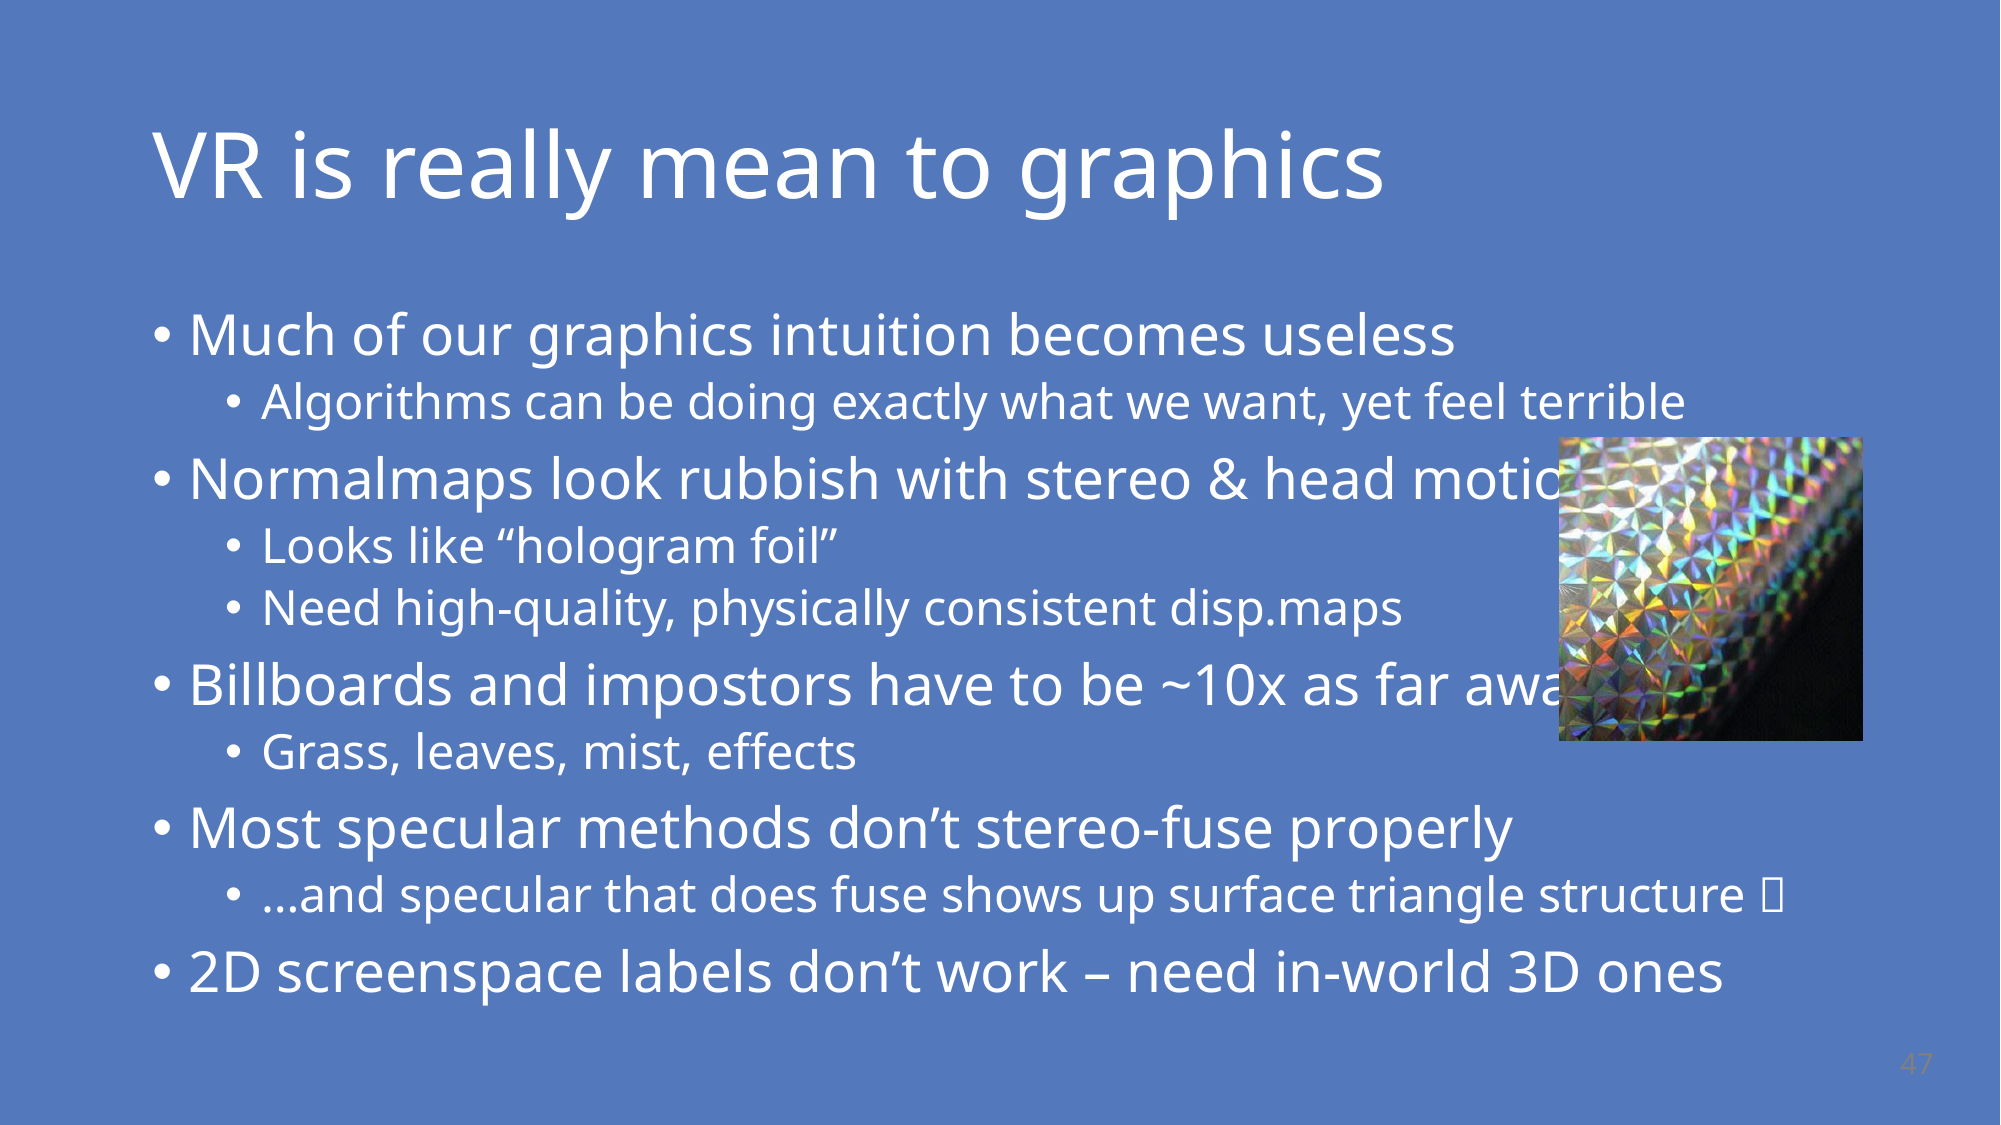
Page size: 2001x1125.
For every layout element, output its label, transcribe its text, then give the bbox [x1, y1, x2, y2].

title VR is really mean to graphics [137, 59, 1863, 278]
picture [1559, 437, 1863, 741]
list Much of our graphics intuition becomes useless Algorithms can be doing exactly what we want, yet feel terrible Normalmaps look rubbish with stereo & head motion Looks like “hologram foil” Need high-quality, physically consistent disp.maps Billboards and impostors have to be ~10x as far away Grass, leaves, mist, effects Most specular methods don’t stereo-fuse properly …and specular that does fuse shows up surface triangle structure  2D screenspace labels don’t work – need in-world 3D ones [137, 299, 1863, 1014]
text_box 47 [1760, 1038, 1949, 1089]
